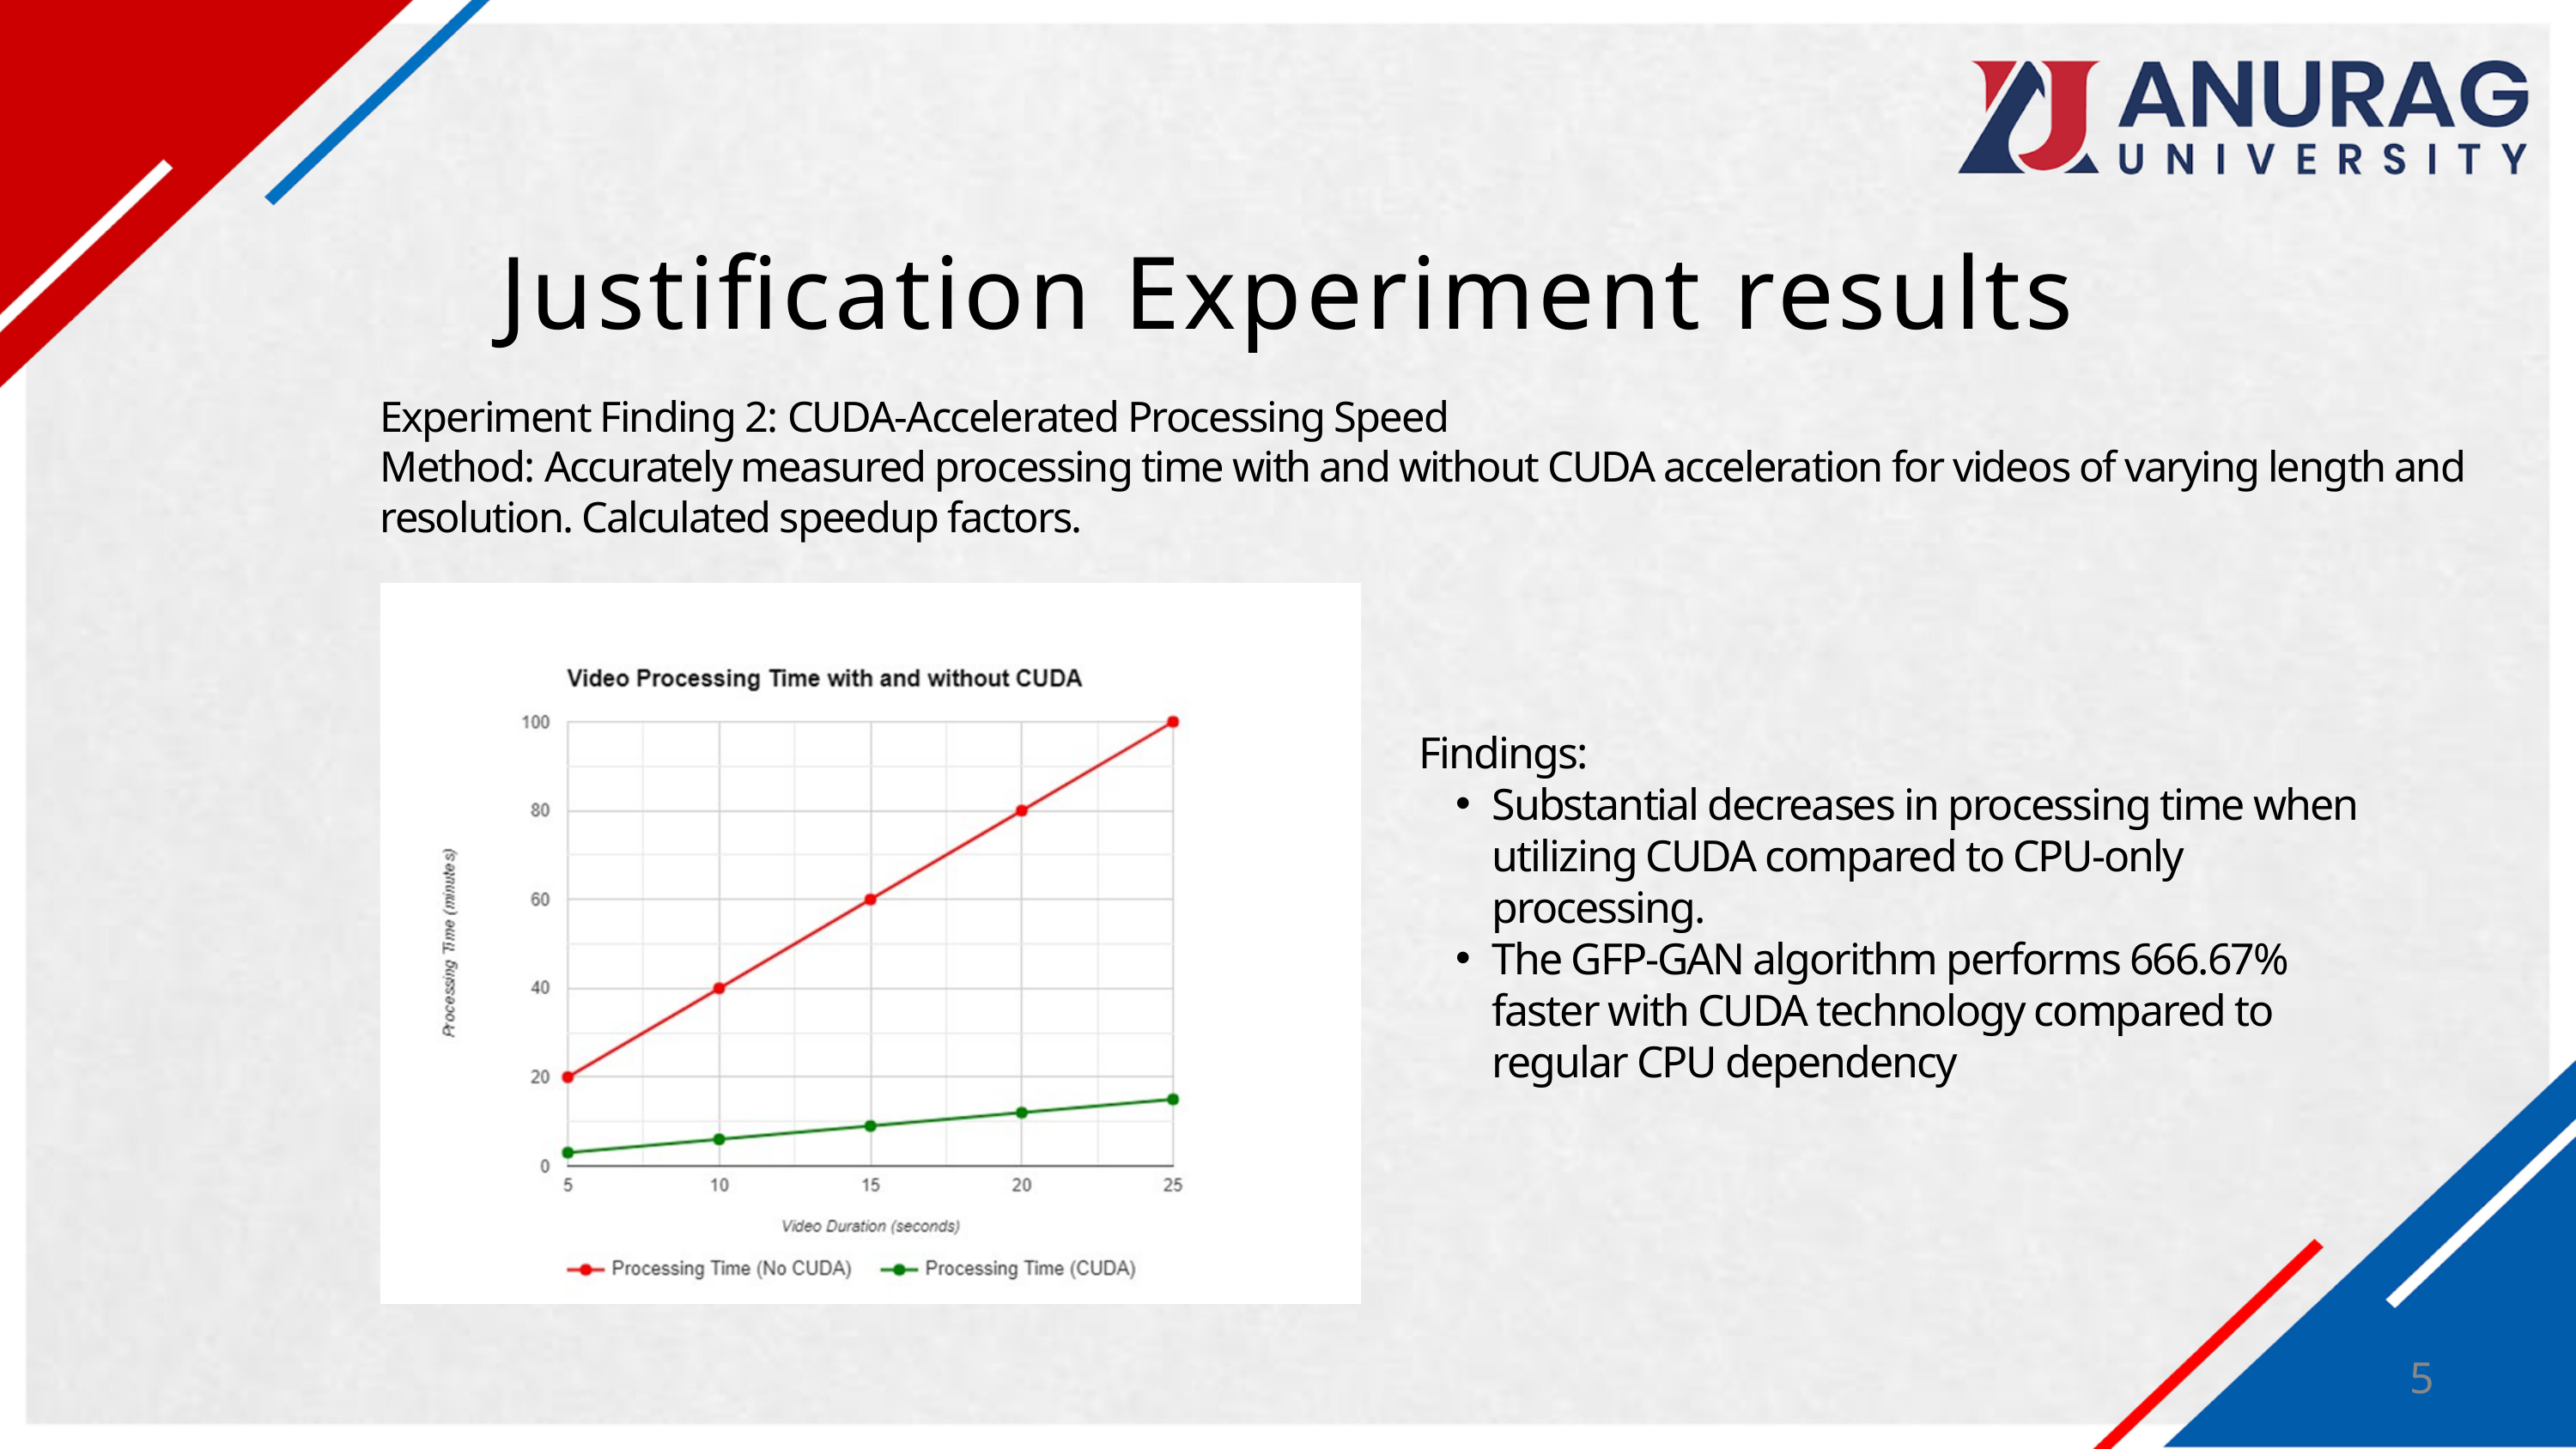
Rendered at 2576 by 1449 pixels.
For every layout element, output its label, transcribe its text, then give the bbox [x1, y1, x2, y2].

text_box Findings: Substantial decreases in processing time when utilizing CUDA compared to CPU-only processing. The GFP-GAN algorithm performs 666.67% faster with CUDA technology compared to regular CPU dependency [1419, 725, 2393, 1087]
text_box [0, 0, 2576, 228]
text_box [380, 583, 1362, 1304]
text_box 5 [1859, 1350, 2434, 1403]
text_box Justification Experiment results [0, 228, 2576, 349]
text_box Experiment Finding 2: CUDA-Accelerated Processing Speed Method: Accurately measured processing time with and without CUDA acceleration for videos of varying length and resolution. Calculated speedup factors. [380, 390, 2576, 541]
text_box [0, 349, 2576, 1449]
